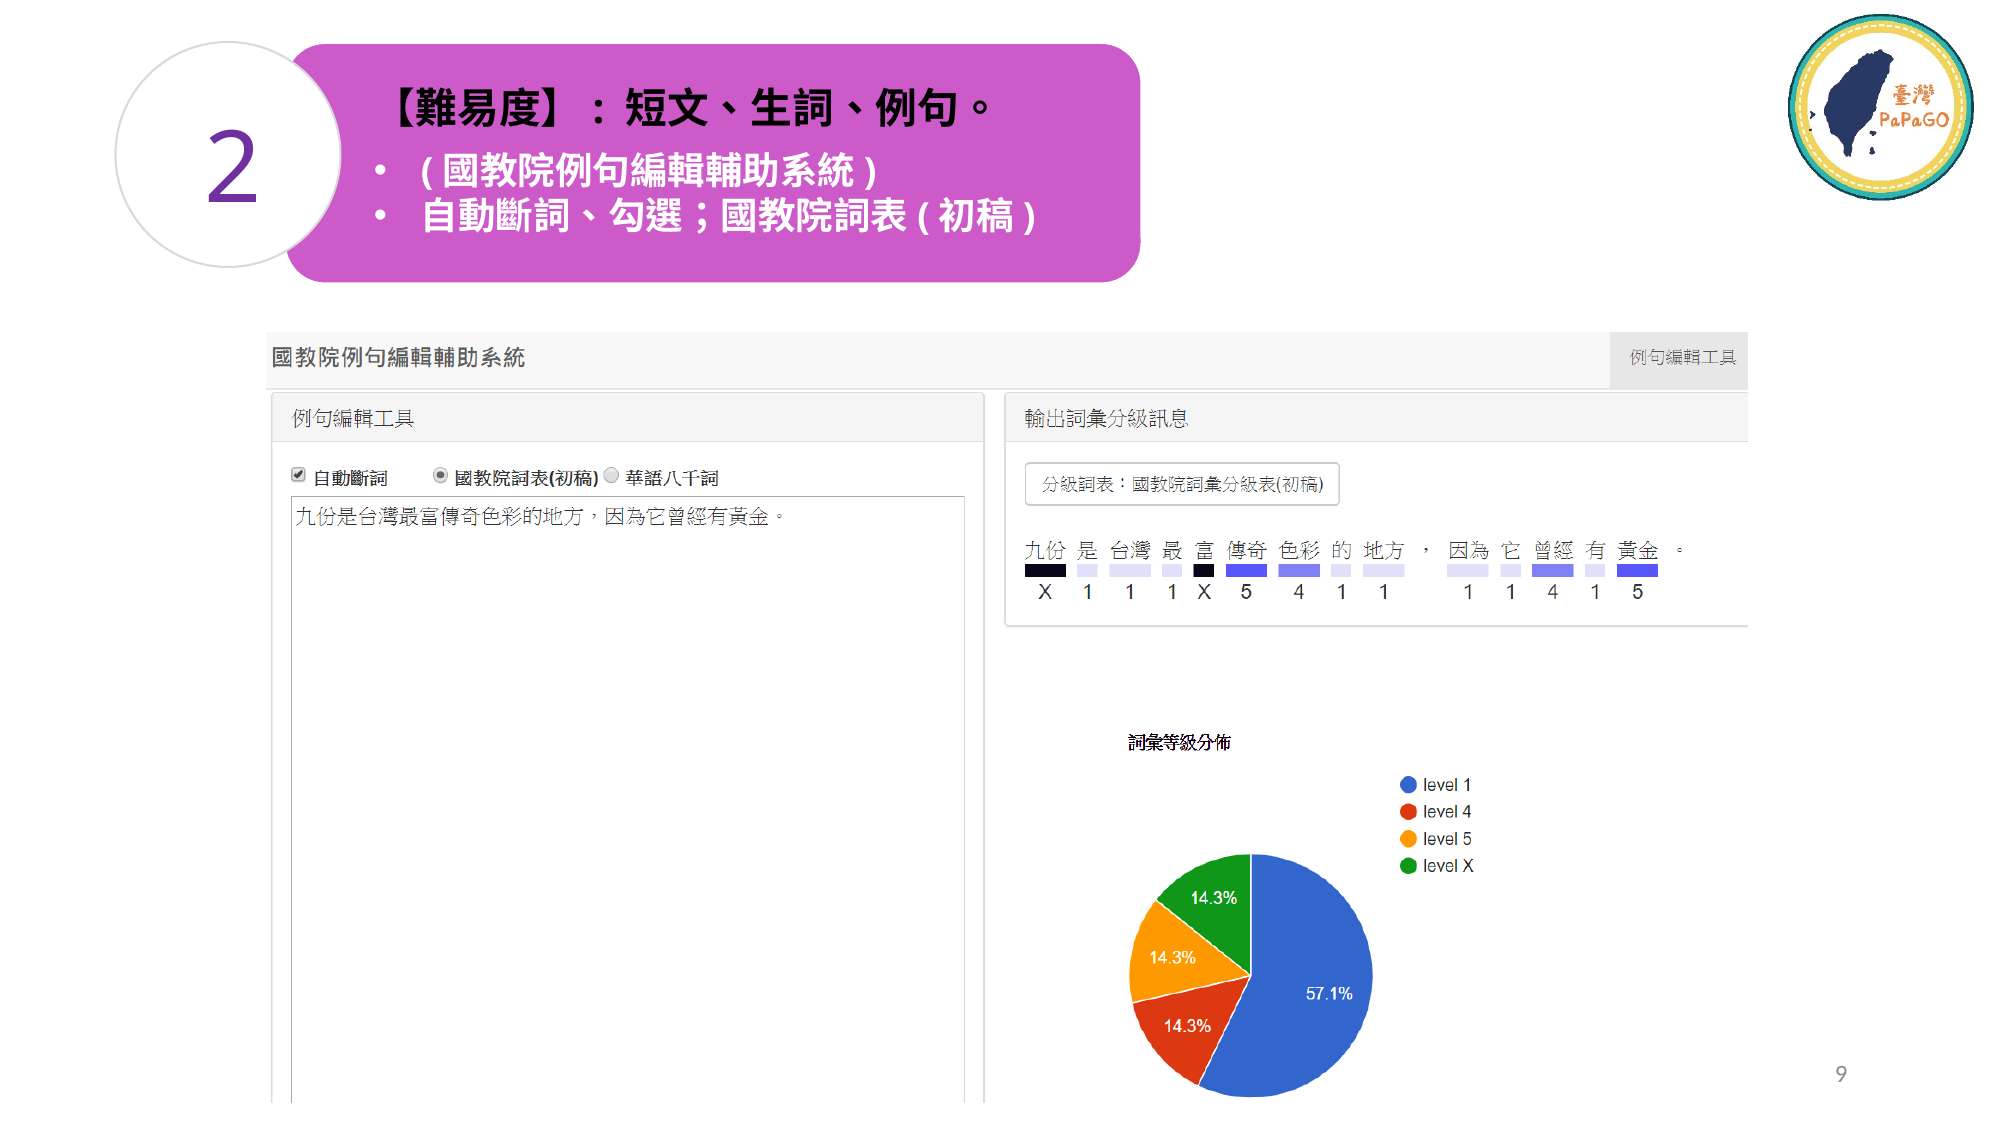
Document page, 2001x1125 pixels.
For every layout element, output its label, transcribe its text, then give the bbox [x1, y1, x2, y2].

picture [1776, 0, 1986, 209]
slide_number 9 [1748, 1042, 1863, 1103]
text_box 2 [189, 95, 267, 230]
text_box 【難易度】: 短文、生詞、例句。 (國教院例句編輯輔助系統) 自動斷詞、勾選；國教院詞表(初稿) [359, 74, 1357, 245]
text_box [285, 41, 1143, 285]
text_box [114, 40, 342, 269]
picture [266, 332, 1748, 1103]
